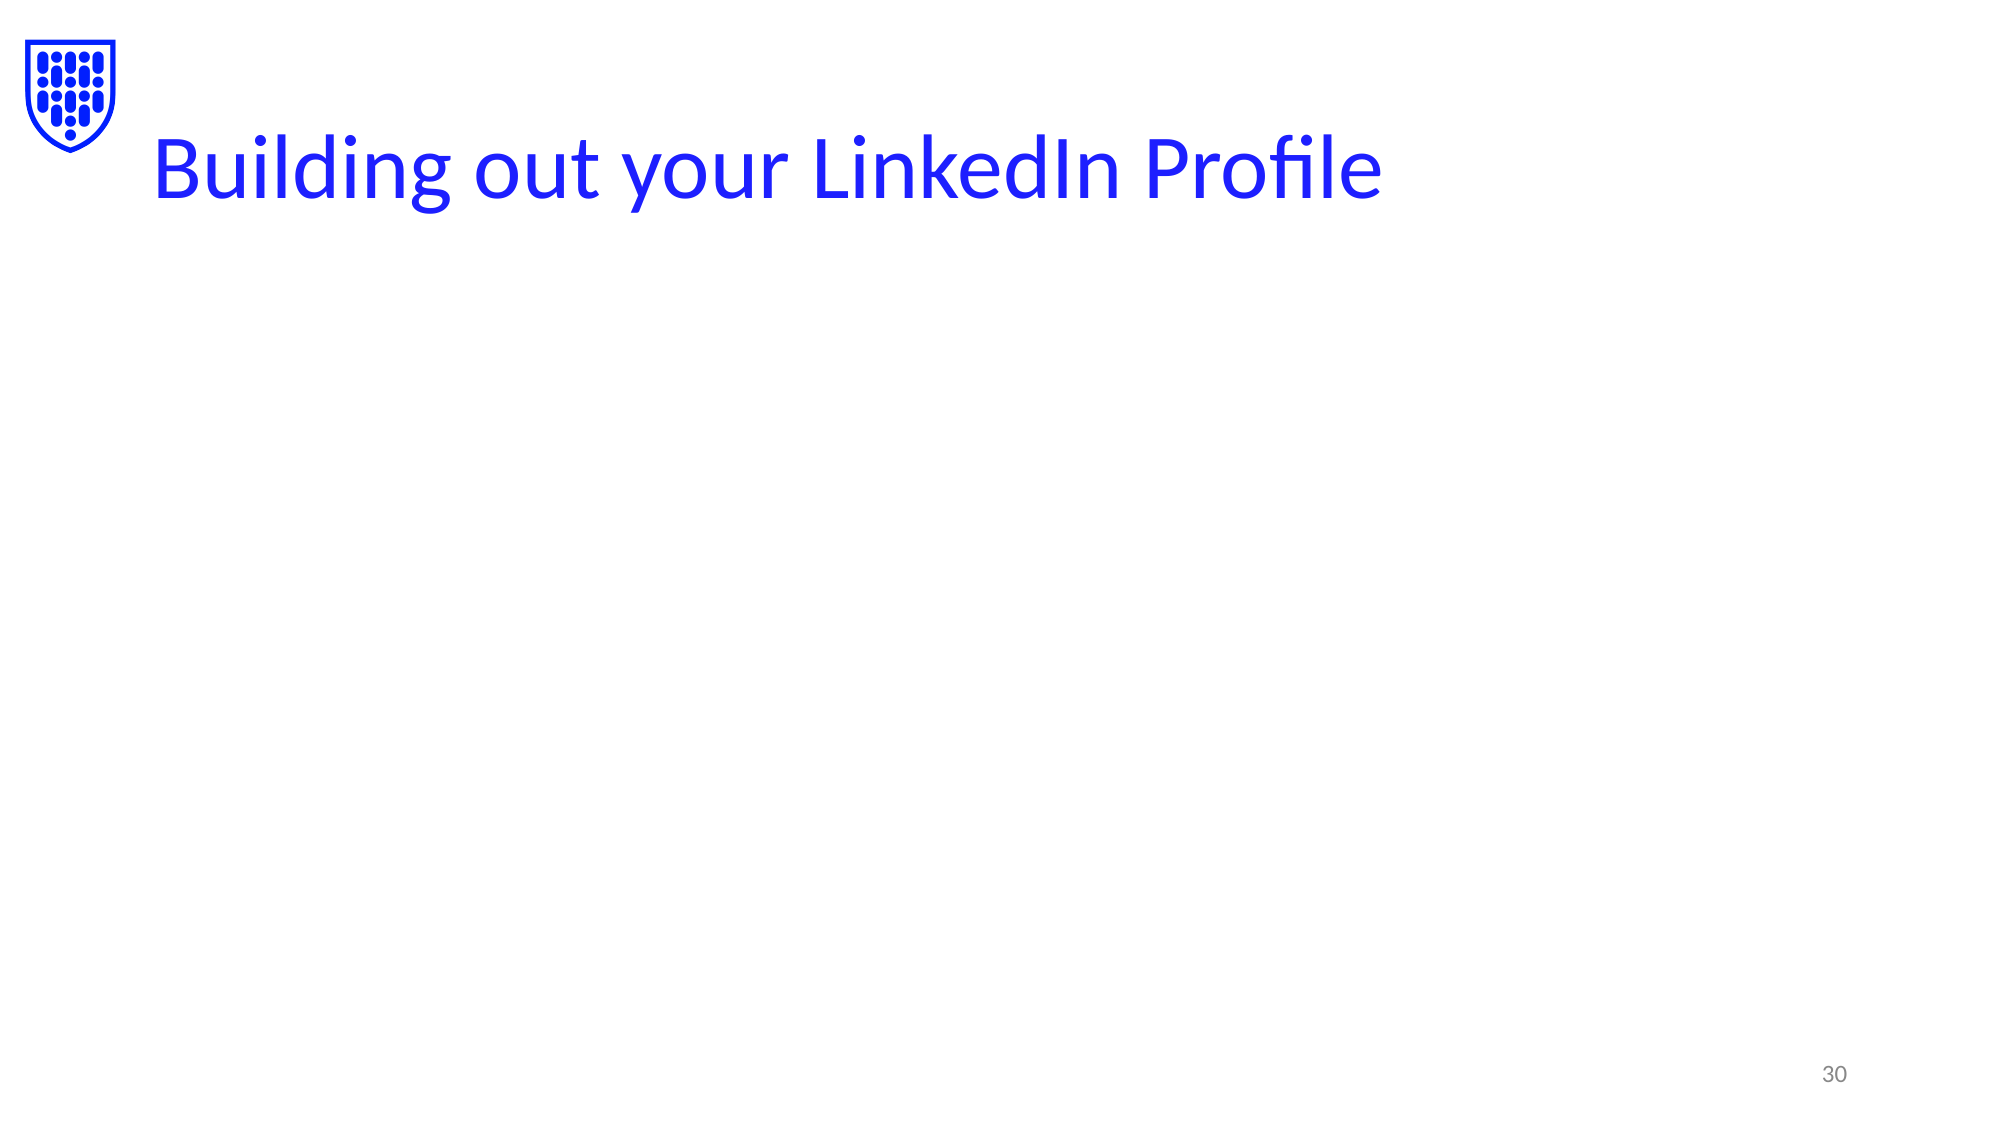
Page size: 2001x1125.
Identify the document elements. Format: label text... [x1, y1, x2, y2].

title Building out your LinkedIn Profile [137, 59, 1863, 278]
slide_number ‹#› [1412, 1042, 1863, 1103]
picture [0, 25, 141, 167]
